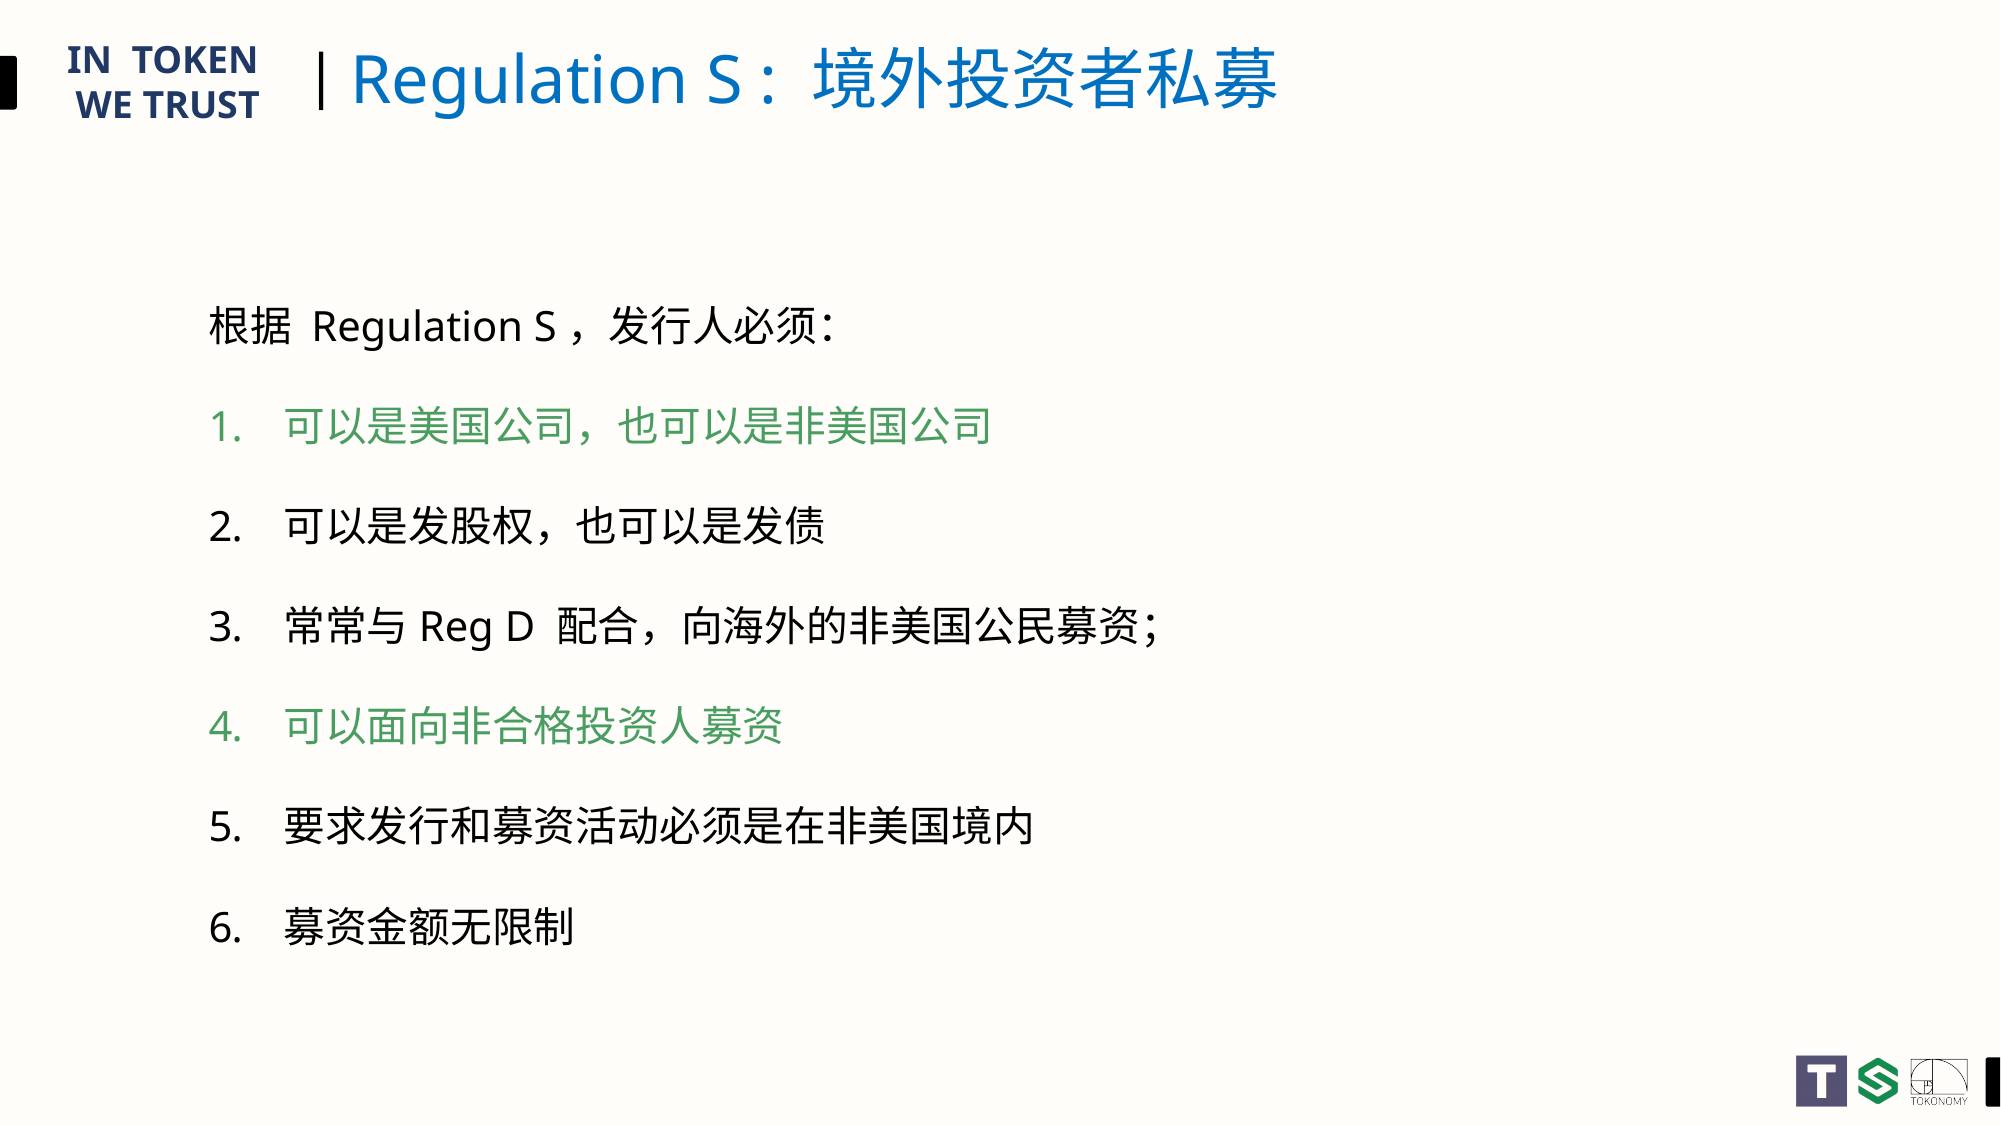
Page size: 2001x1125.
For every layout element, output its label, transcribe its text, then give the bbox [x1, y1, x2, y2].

picture [1858, 1057, 1969, 1109]
text_box 根据 Regulation S，发行人必须： 可以是美国公司，也可以是非美国公司 可以是发股权，也可以是发债 常常与Reg D 配合，向海外的非美国公民募资； 可以面向非合格投资人募资 要求发行和募资活动必须是在非美国境内 募资金额无限制 [193, 242, 1748, 958]
picture [1788, 1048, 1852, 1110]
title Regulation S : 境外投资者私募 [334, 38, 1748, 125]
